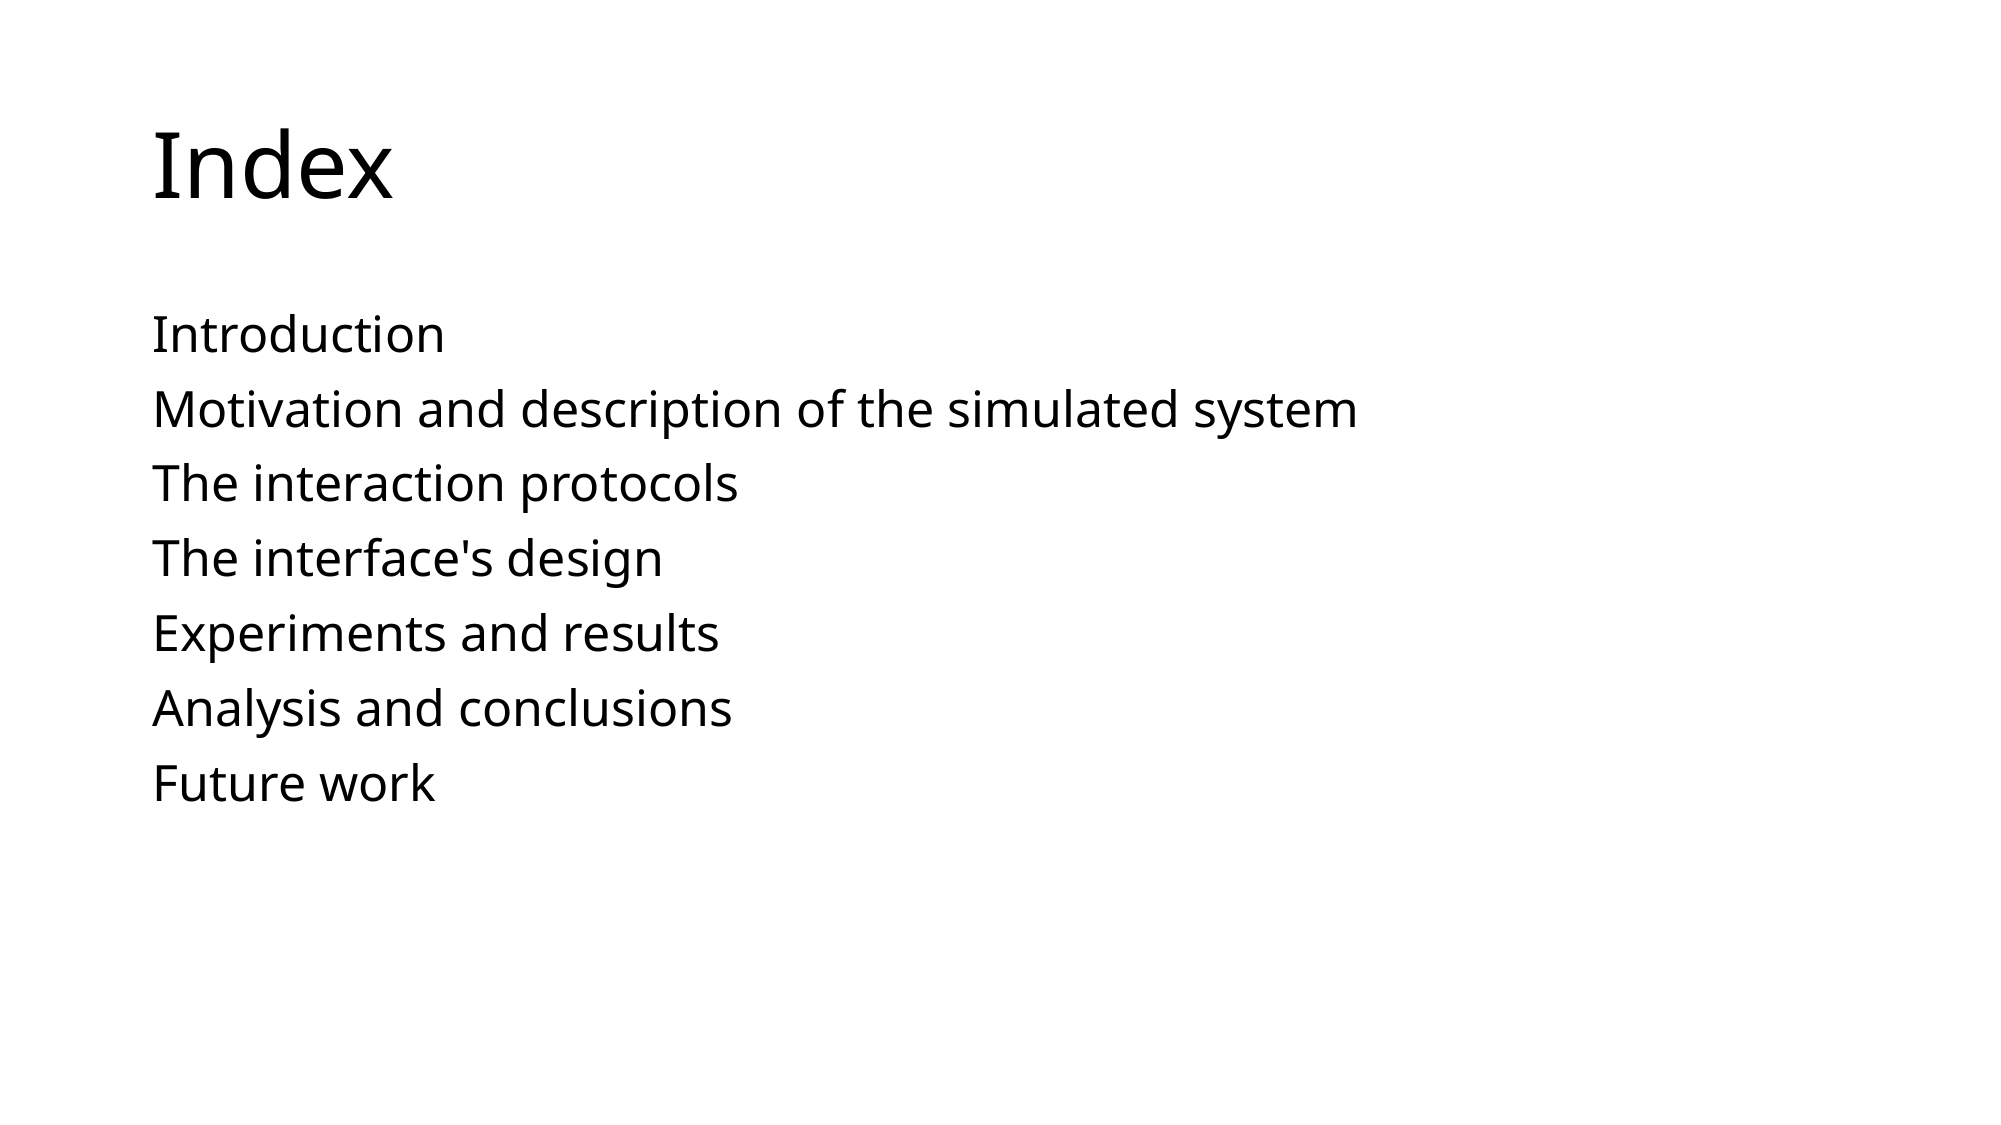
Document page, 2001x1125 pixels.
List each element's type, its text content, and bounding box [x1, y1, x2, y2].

title Index [137, 59, 1863, 278]
list Introduction Motivation and description of the simulated system The interaction protocols The interface's design Experiments and results Analysis and conclusions Future work [137, 301, 1863, 824]
